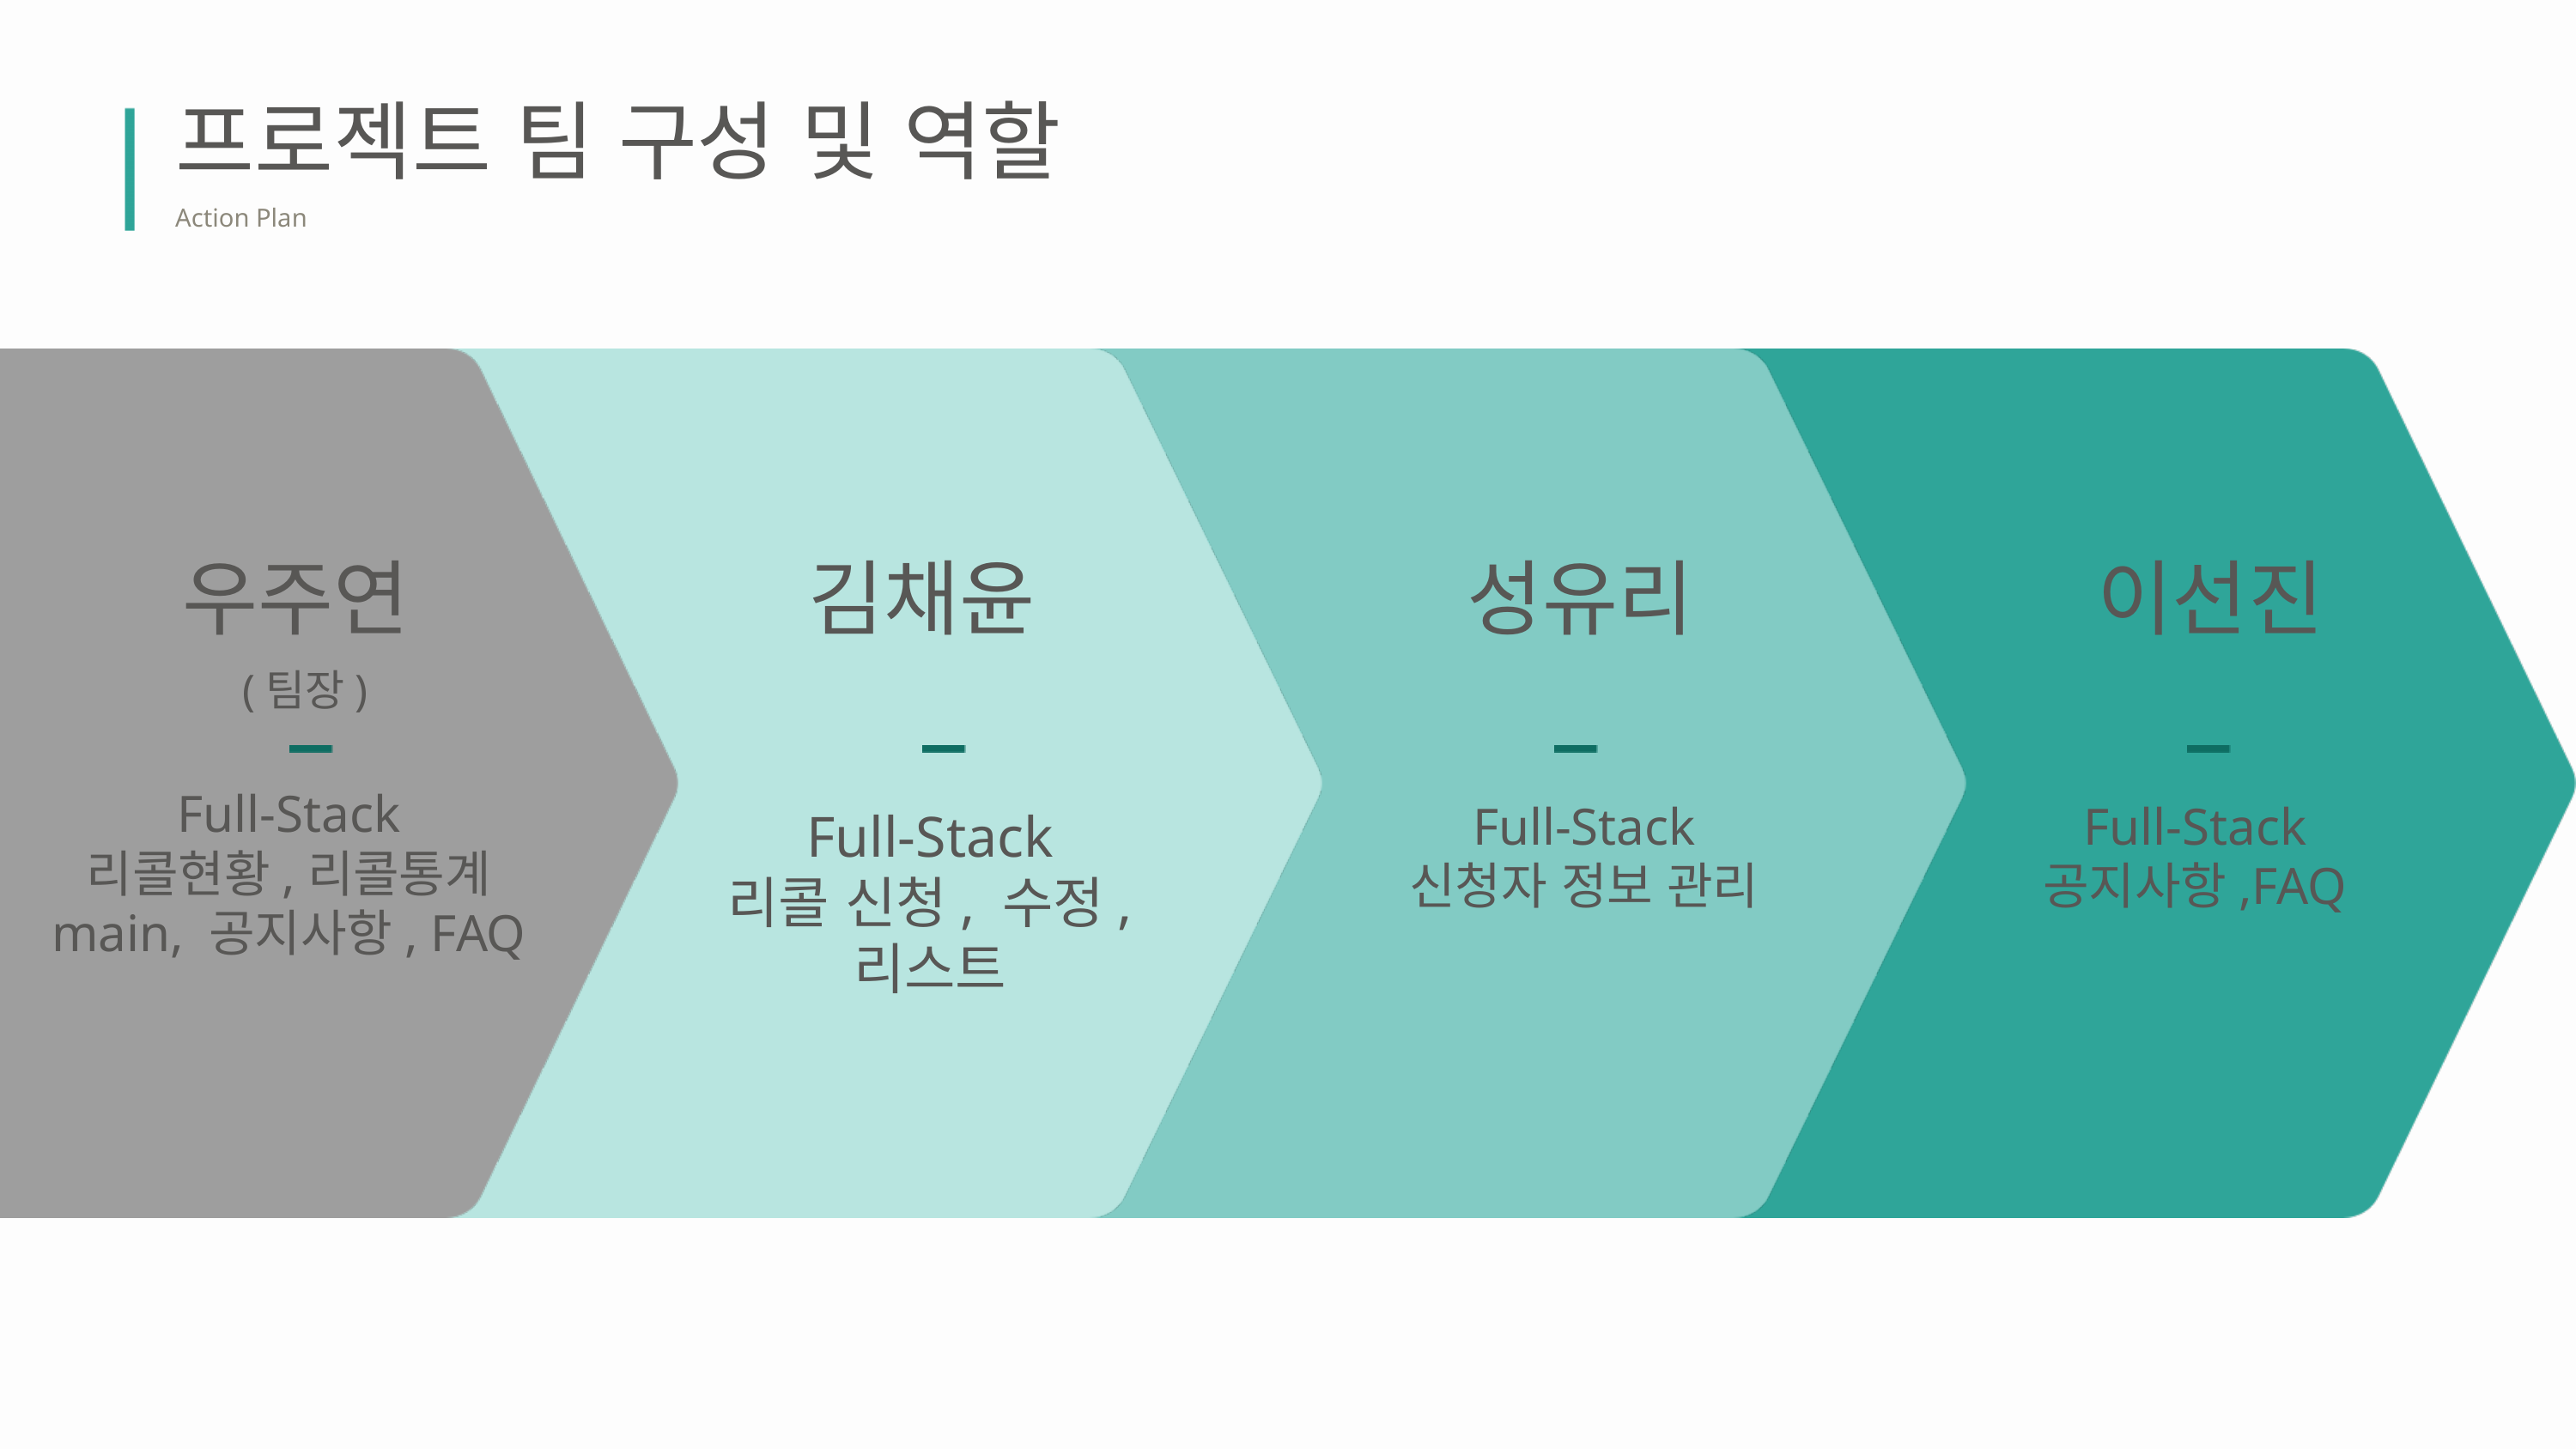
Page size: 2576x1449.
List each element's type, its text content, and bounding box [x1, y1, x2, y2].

text_box Action Plan [175, 203, 498, 238]
picture [67, 108, 192, 230]
picture [0, 348, 2576, 1218]
text_box 프로젝트 팀 구성 및 역할 [175, 82, 1176, 203]
